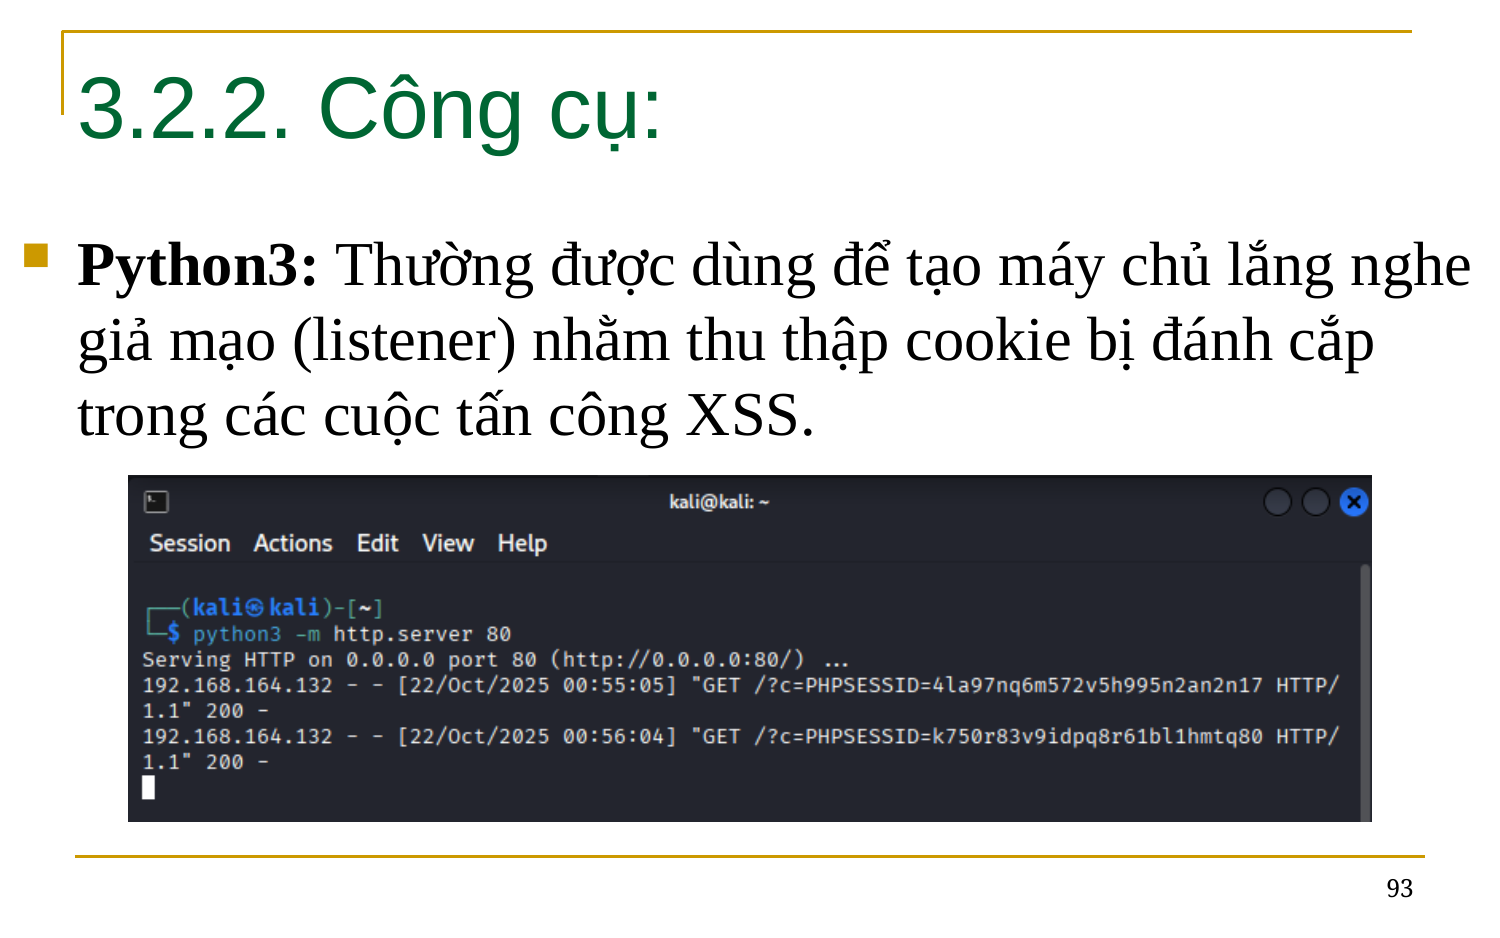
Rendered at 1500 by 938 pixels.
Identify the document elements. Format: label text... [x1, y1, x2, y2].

title 3.2.2. Công cụ: [75, 48, 1500, 208]
slide_number 93 [1380, 878, 1419, 938]
text_box Python3: Thường được dùng để tạo máy chủ lắng nghe giả mạo (listener) nhằm thu thập cookie bị đánh cắp trong các cuộc tấn công XSS. [18, 206, 1482, 449]
picture [128, 475, 1372, 822]
